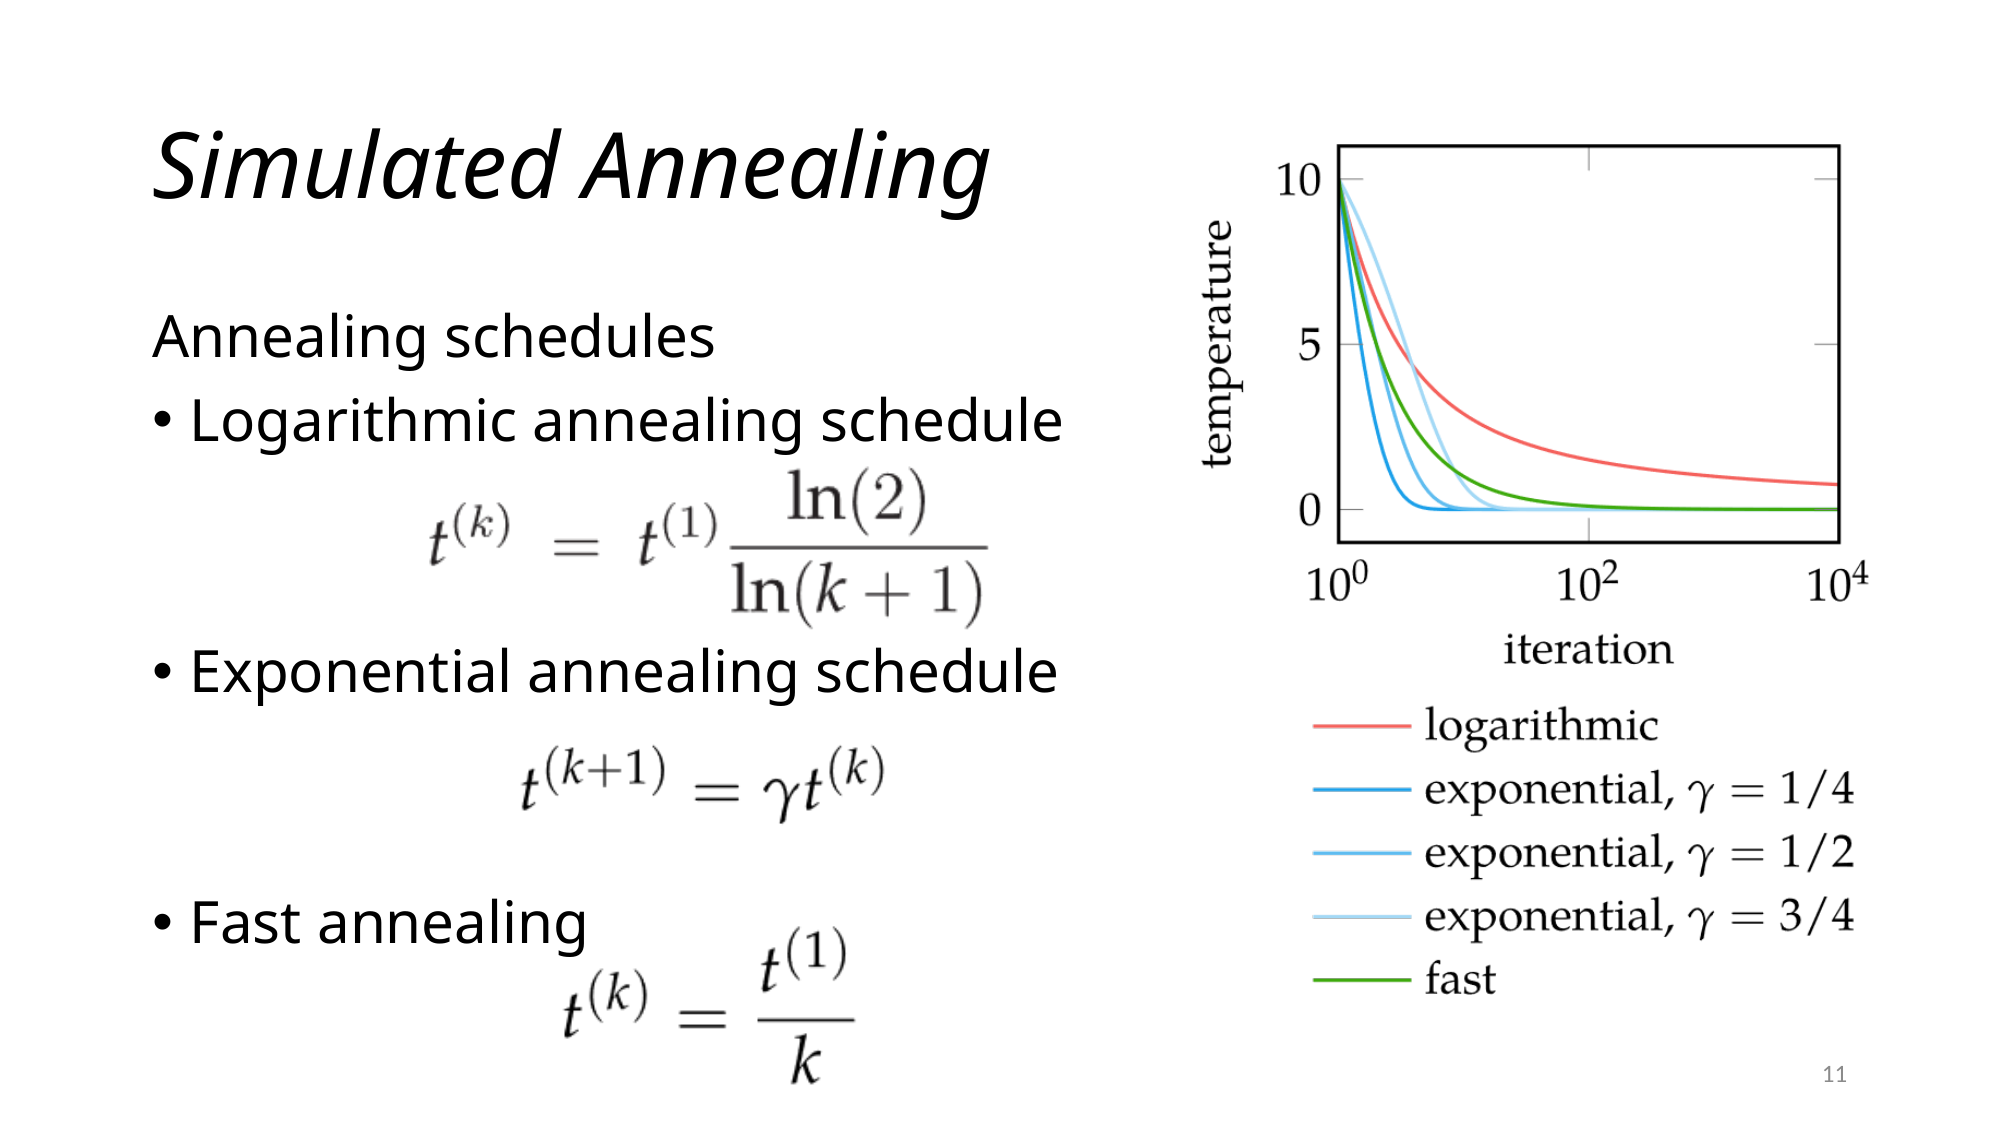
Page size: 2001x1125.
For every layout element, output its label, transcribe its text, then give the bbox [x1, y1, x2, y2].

slide_number 11 [1412, 1042, 1863, 1103]
list Annealing schedules Logarithmic annealing schedule Exponential annealing schedule Fast annealing [137, 299, 1183, 1014]
title Simulated Annealing [137, 59, 1863, 278]
picture [281, 141, 1894, 1125]
